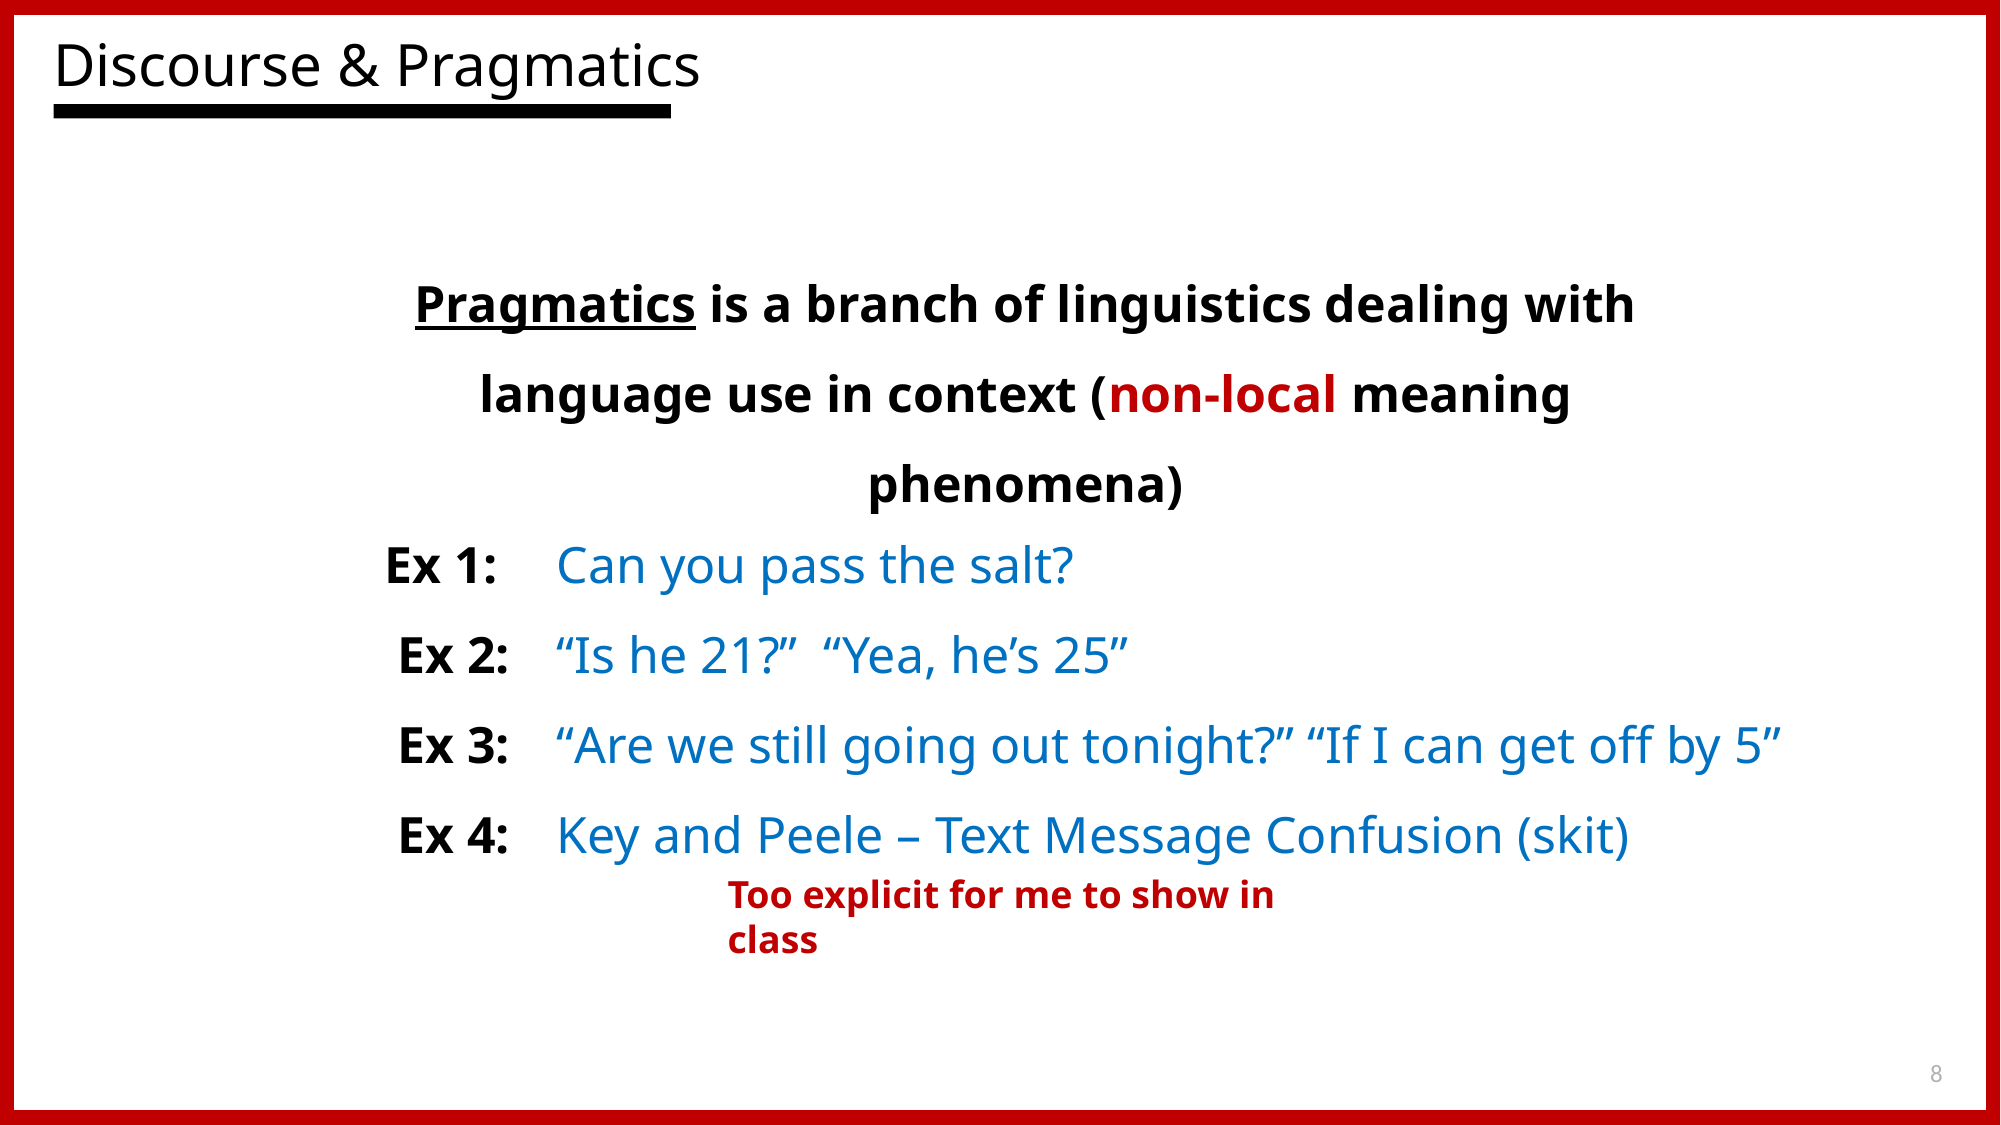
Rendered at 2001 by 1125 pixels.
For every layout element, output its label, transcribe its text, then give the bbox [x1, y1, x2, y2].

slide_number 8 [1507, 1042, 1958, 1103]
text_box Too explicit for me to show in class [712, 863, 1370, 969]
text_box Ex 1: Ex 2: Ex 3: Ex 4: [294, 496, 525, 871]
text_box Can you pass the salt? “Is he 21?” “Yea, he’s 25” “Are we still going out tonight?” “If I can get off by 5” Key and Peele – Text Message Confusion (skit) [541, 496, 1841, 871]
text_box Discourse & Pragmatics [38, 28, 979, 132]
text_box Pragmatics is a branch of linguistics dealing with language use in context (non-local meaning phenomena) [362, 235, 1690, 520]
